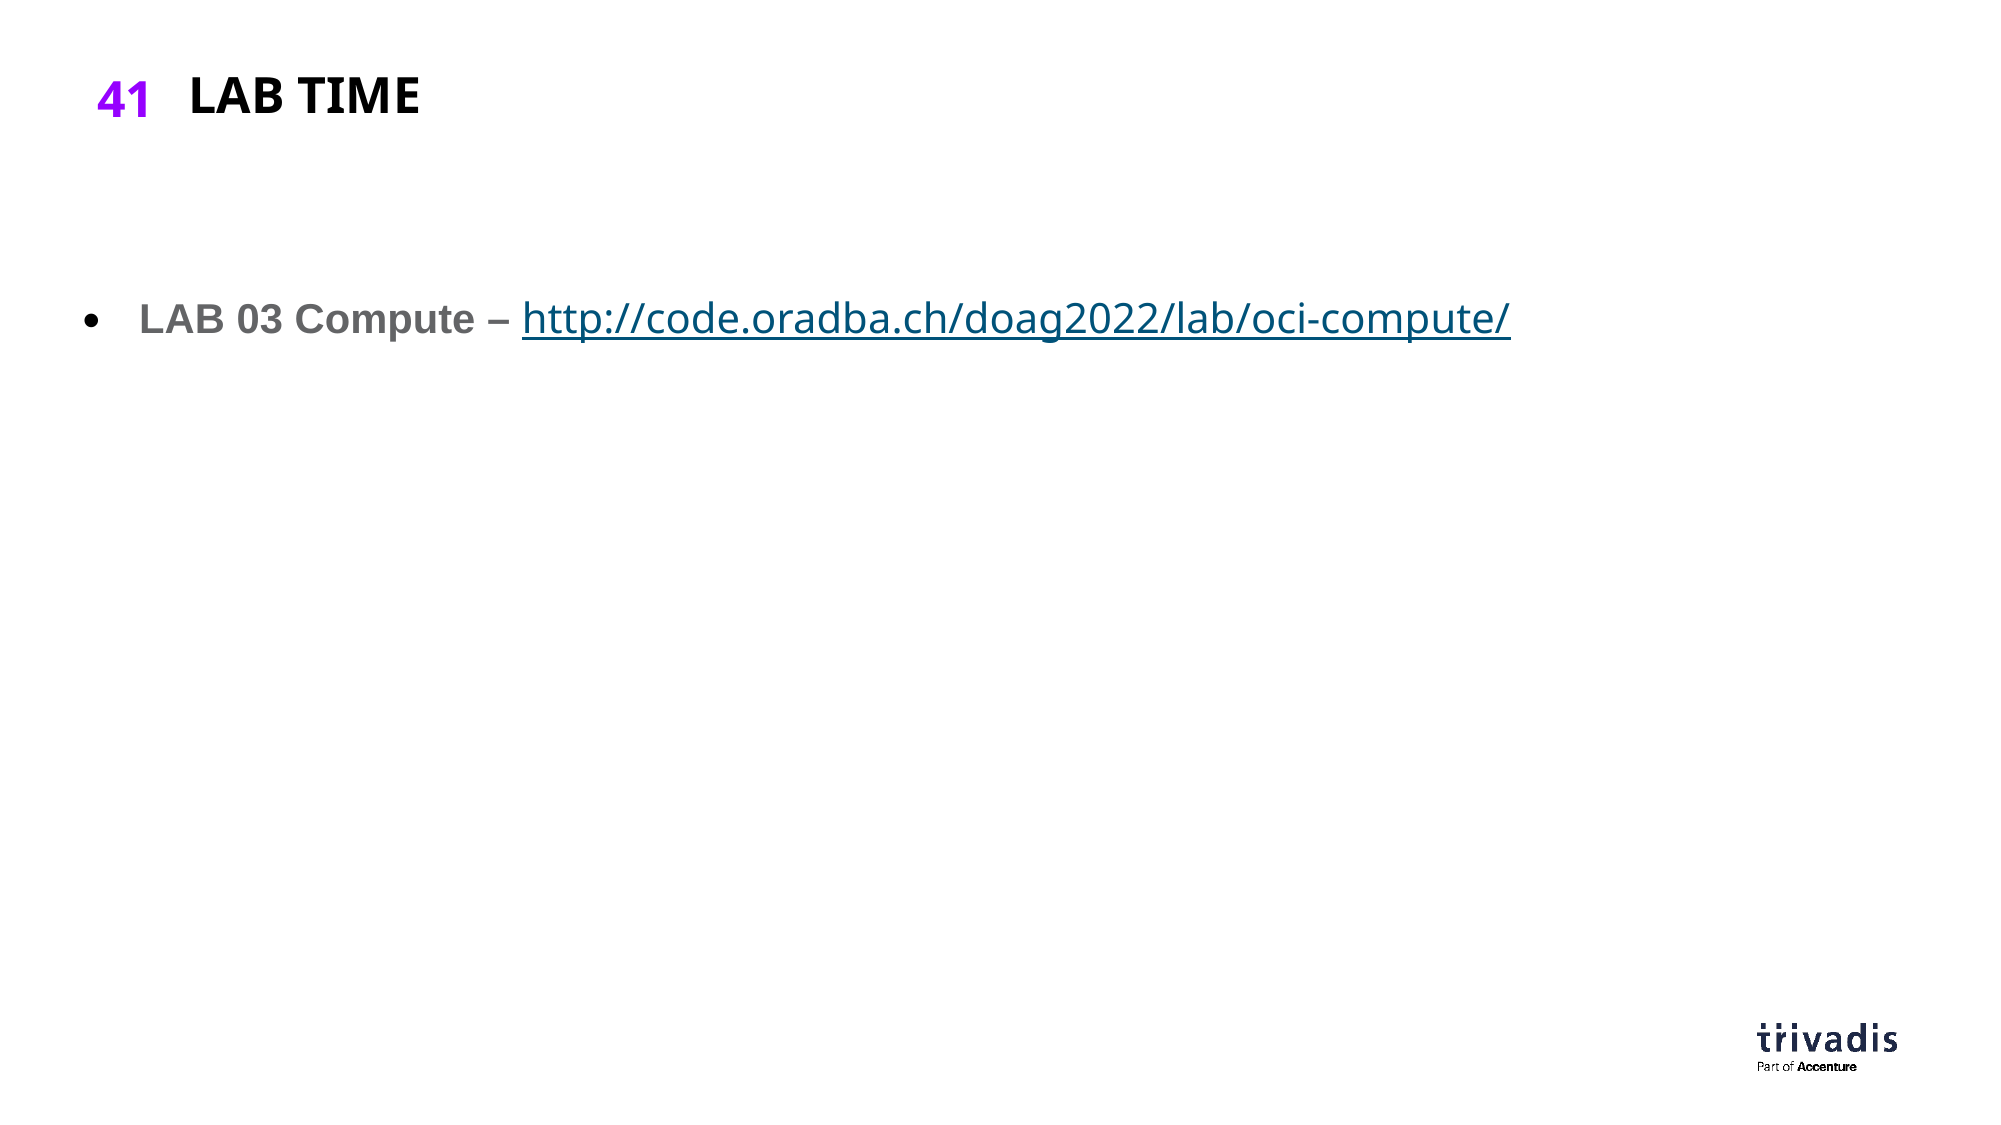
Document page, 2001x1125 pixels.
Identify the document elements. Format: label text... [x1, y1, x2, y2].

list LAB 03 Compute – http://code.oradba.ch/doag2022/lab/oci-compute/ [65, 284, 1933, 1062]
title Lab time [170, 63, 1933, 136]
picture [1757, 1062, 1897, 1071]
